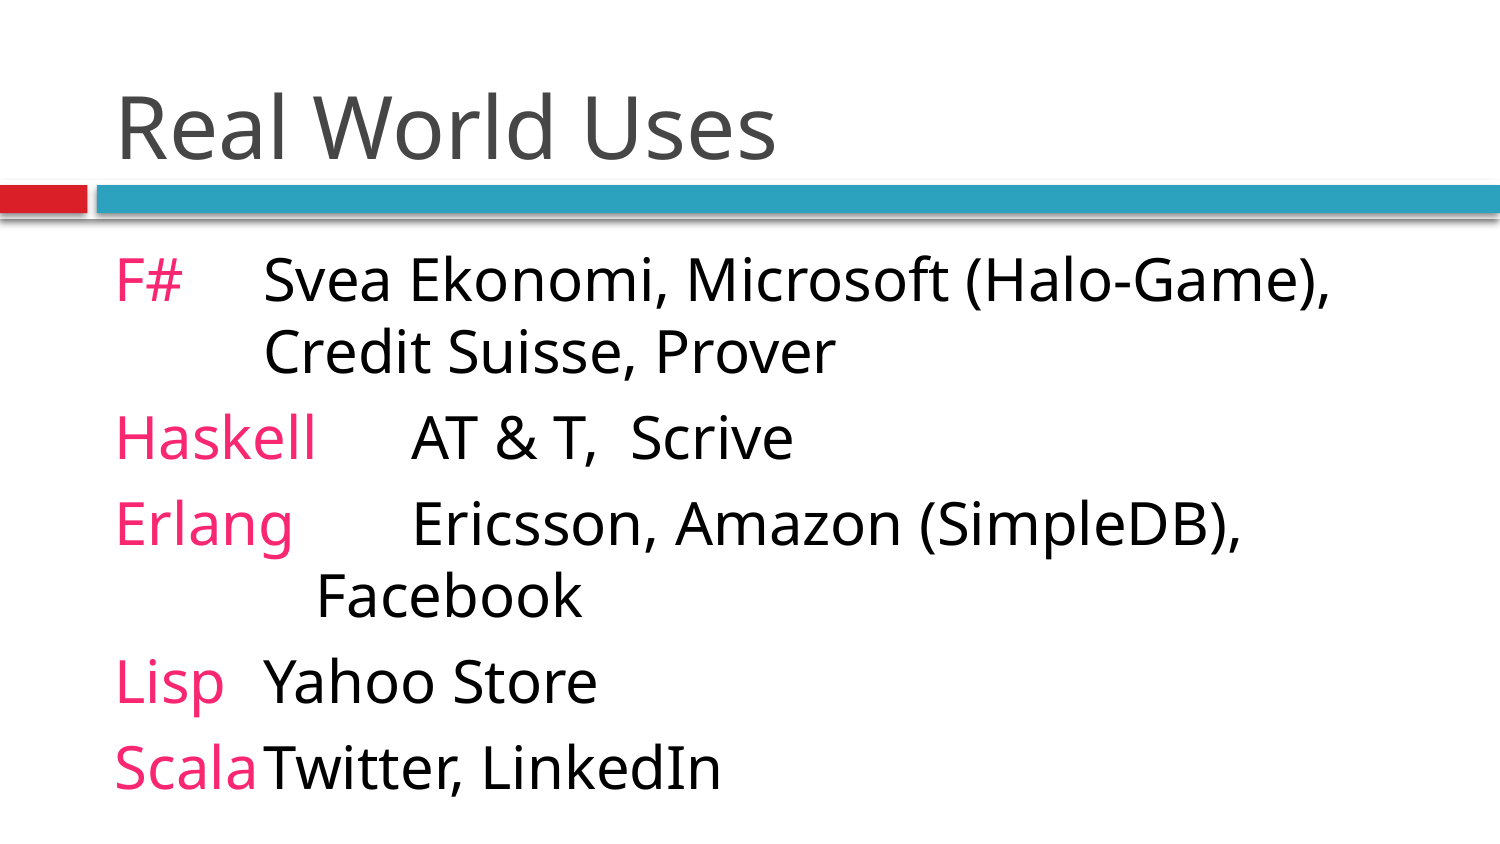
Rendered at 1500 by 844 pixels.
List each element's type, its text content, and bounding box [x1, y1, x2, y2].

list F# Svea Ekonomi, Microsoft (Halo-Game), Credit Suisse, Prover Haskell AT & T, Scrive Erlang Ericsson, Amazon (SimpleDB), Facebook Lisp Yahoo Store Scala Twitter, LinkedIn [99, 234, 1388, 810]
title Real World Uses [99, 19, 1438, 185]
